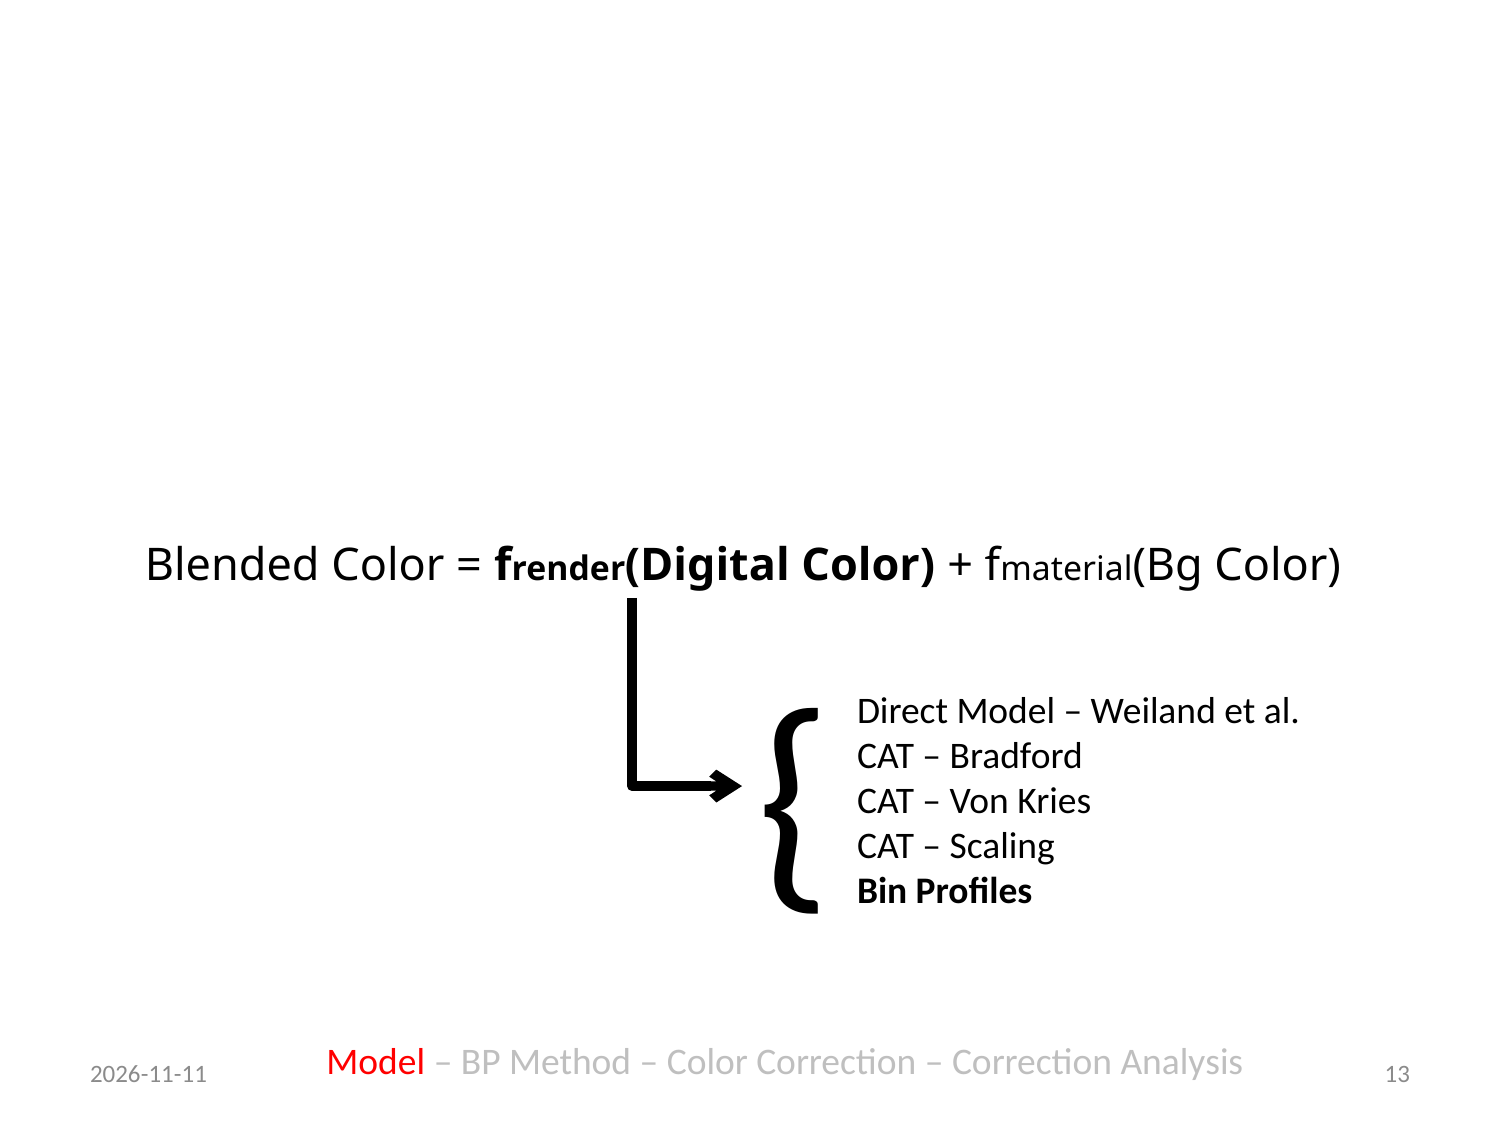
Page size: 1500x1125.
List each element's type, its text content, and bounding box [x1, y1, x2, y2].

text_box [591, 637, 782, 748]
text_box Blended Color = frender(Digital Color) + fmaterial(Bg Color) [62, 505, 1413, 620]
text_box Direct Model – Weiland et al. CAT – Bradford CAT – Von Kries CAT – Scaling Bin Profiles [847, 678, 1316, 919]
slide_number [75, 1042, 425, 1103]
text_box Model – BP Method – Color Correction – Correction Analysis [311, 1029, 1260, 1089]
text_box { [741, 634, 847, 938]
slide_number 13 [1074, 1042, 1425, 1103]
